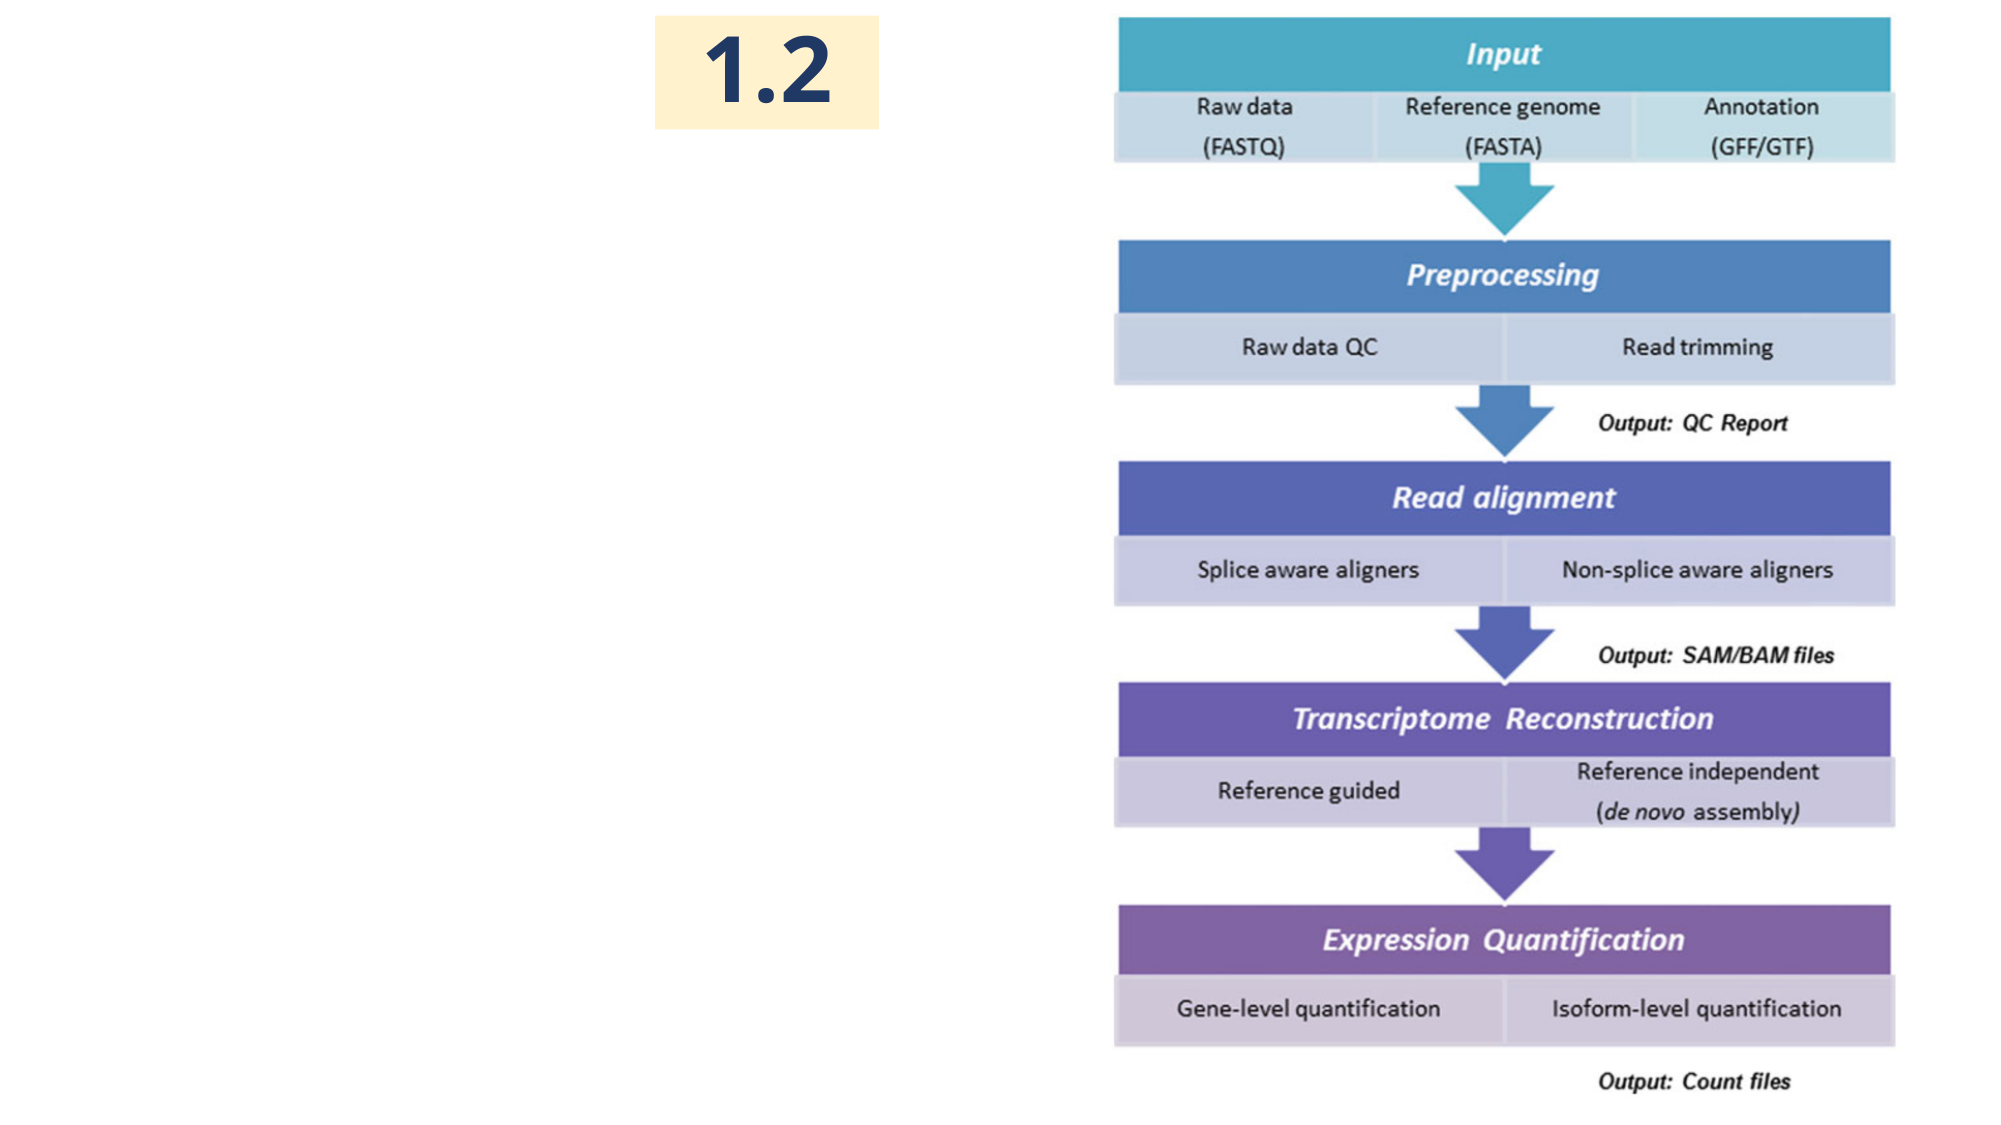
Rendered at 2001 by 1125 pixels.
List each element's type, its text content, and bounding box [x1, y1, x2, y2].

picture [1109, 13, 1897, 1099]
text_box 1.2 [655, 15, 879, 130]
